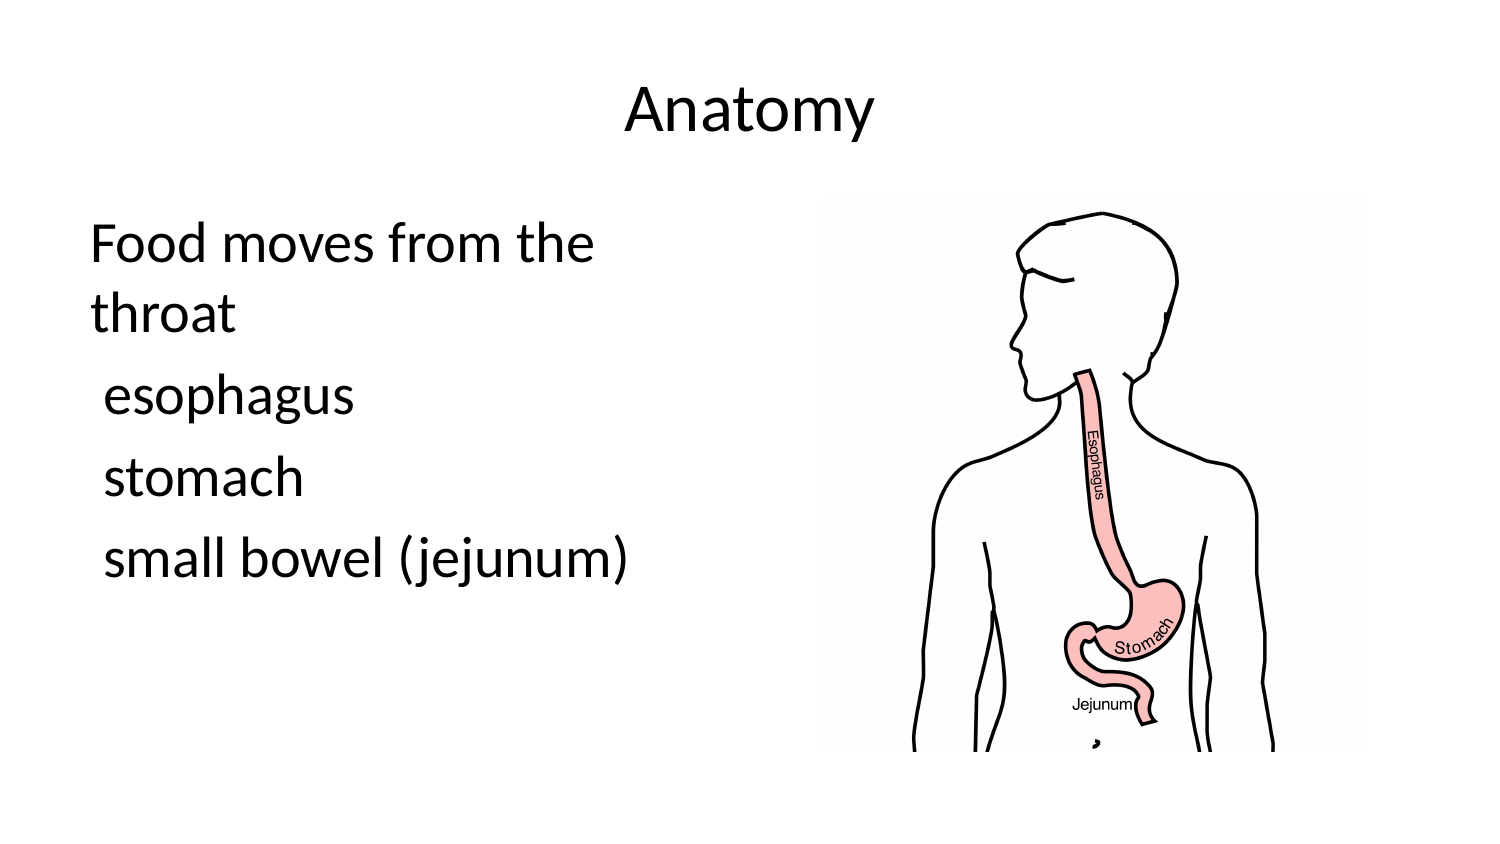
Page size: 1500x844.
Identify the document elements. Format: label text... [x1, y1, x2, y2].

picture [822, 195, 1365, 753]
title Anatomy [75, 33, 1425, 175]
